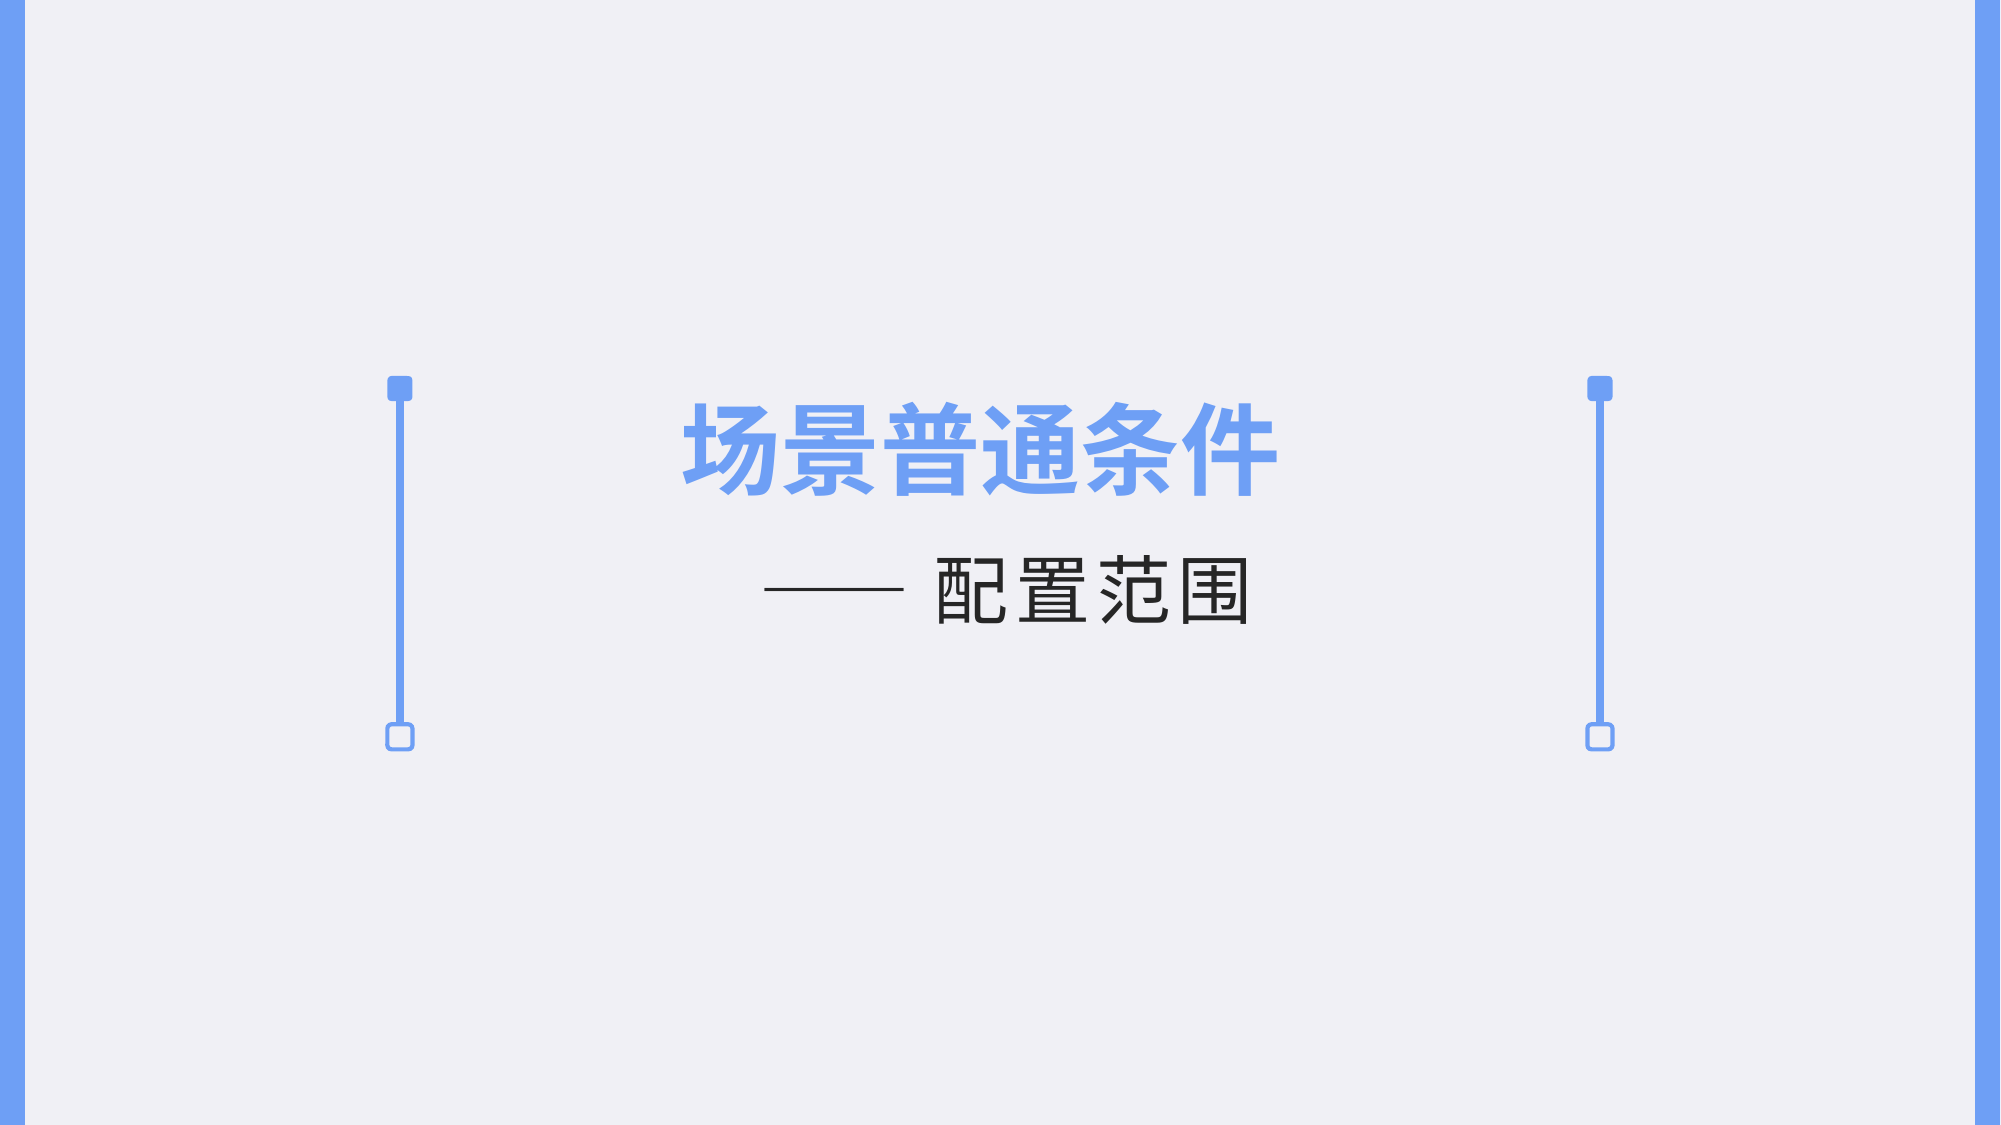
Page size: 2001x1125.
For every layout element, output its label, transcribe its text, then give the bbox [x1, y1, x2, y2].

text_box 场景普通条件 [659, 380, 1302, 521]
title ——配置范围 [454, 521, 1558, 642]
